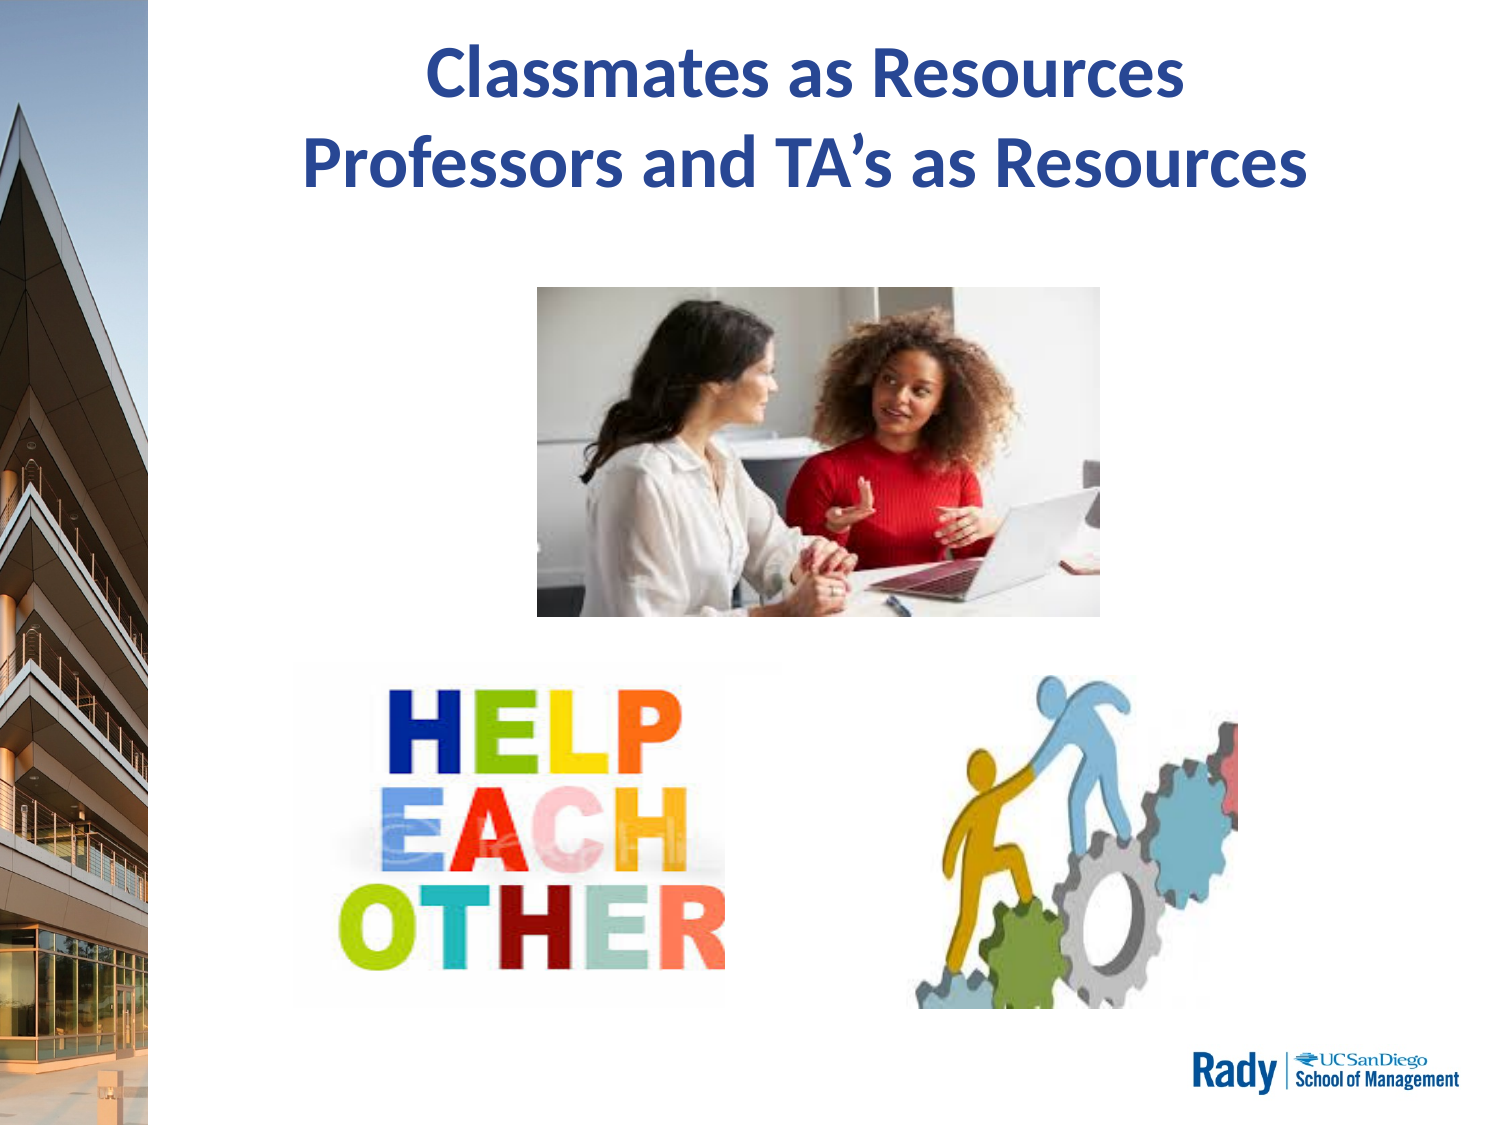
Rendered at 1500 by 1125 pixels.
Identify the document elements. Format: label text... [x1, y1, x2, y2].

picture [0, 0, 148, 1125]
title Classmates as Resources Professors and TA’s as Resources [187, 62, 1426, 163]
picture [537, 287, 1101, 618]
picture [293, 662, 1238, 1009]
picture [1187, 1044, 1463, 1101]
